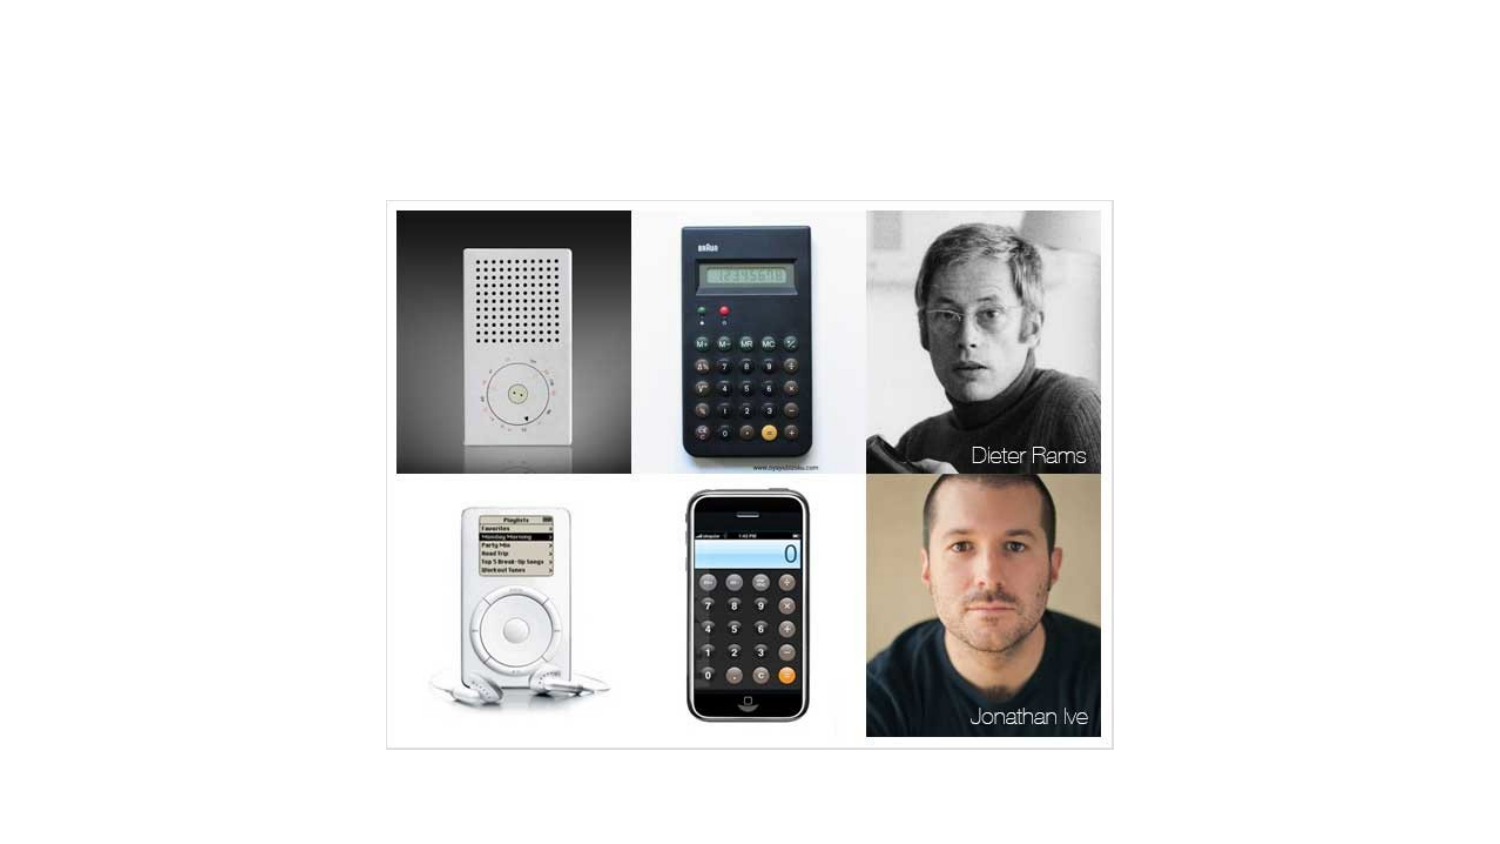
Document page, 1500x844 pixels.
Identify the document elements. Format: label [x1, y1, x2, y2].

list [386, 200, 1114, 750]
